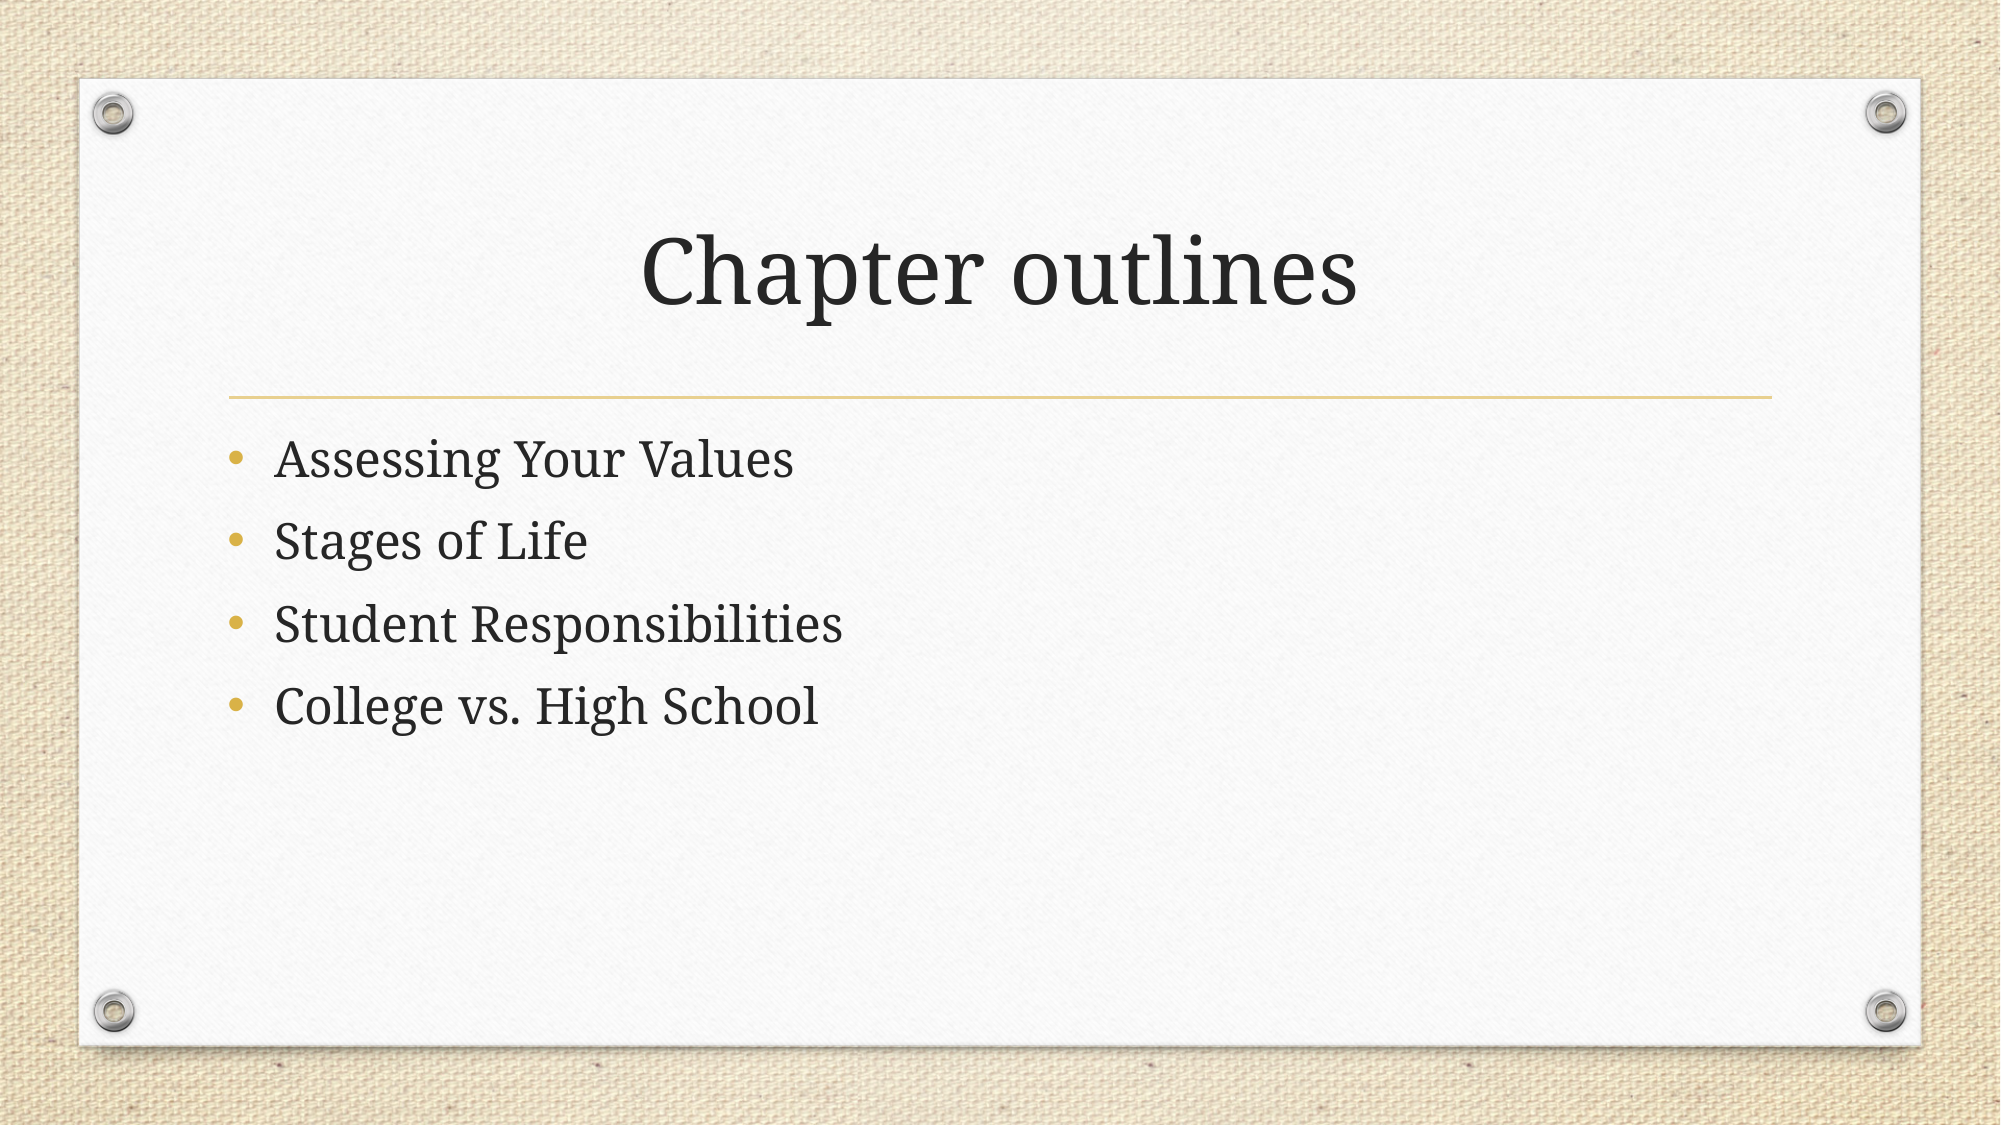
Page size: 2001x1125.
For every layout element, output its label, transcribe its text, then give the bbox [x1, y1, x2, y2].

picture [0, 0, 2001, 1125]
list Assessing Your Values Stages of Life Student Responsibilities College vs. High School [212, 419, 1788, 964]
title Chapter outlines [212, 161, 1788, 375]
